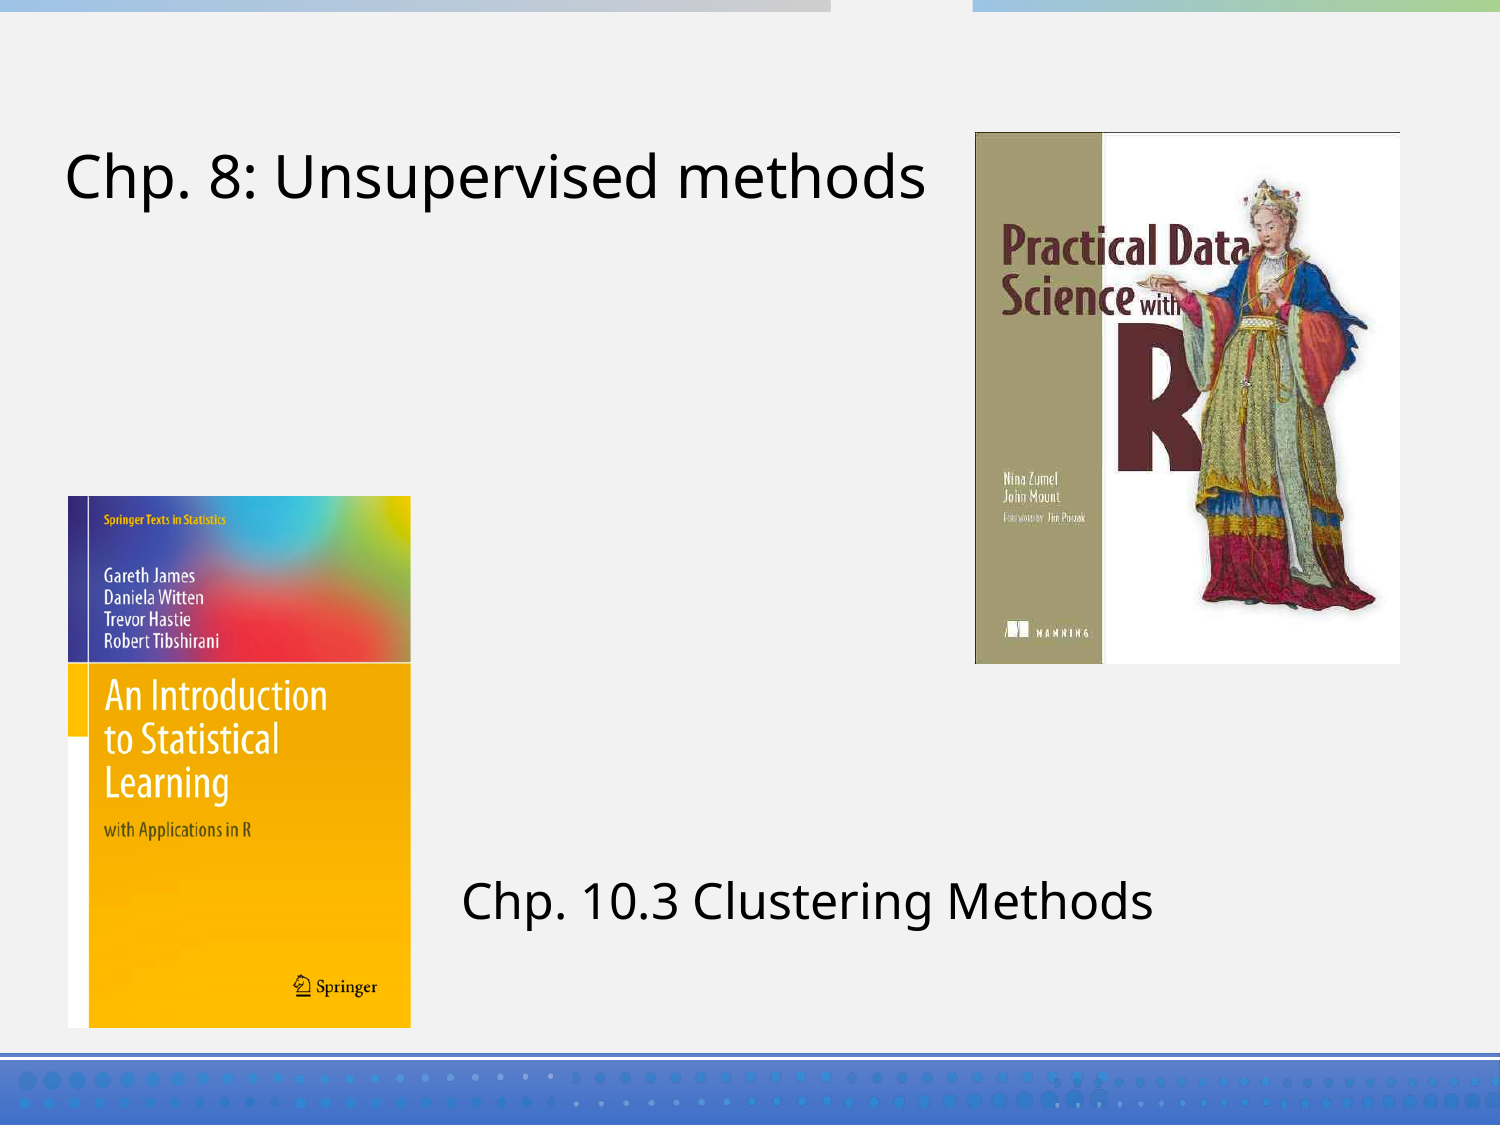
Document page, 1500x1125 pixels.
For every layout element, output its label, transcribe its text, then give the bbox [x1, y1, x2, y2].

picture [975, 132, 1400, 664]
text_box Chp. 10.3 Clustering Methods [446, 858, 1227, 1000]
picture [68, 496, 411, 1028]
list Chp. 8: Unsupervised methods [49, 132, 975, 283]
